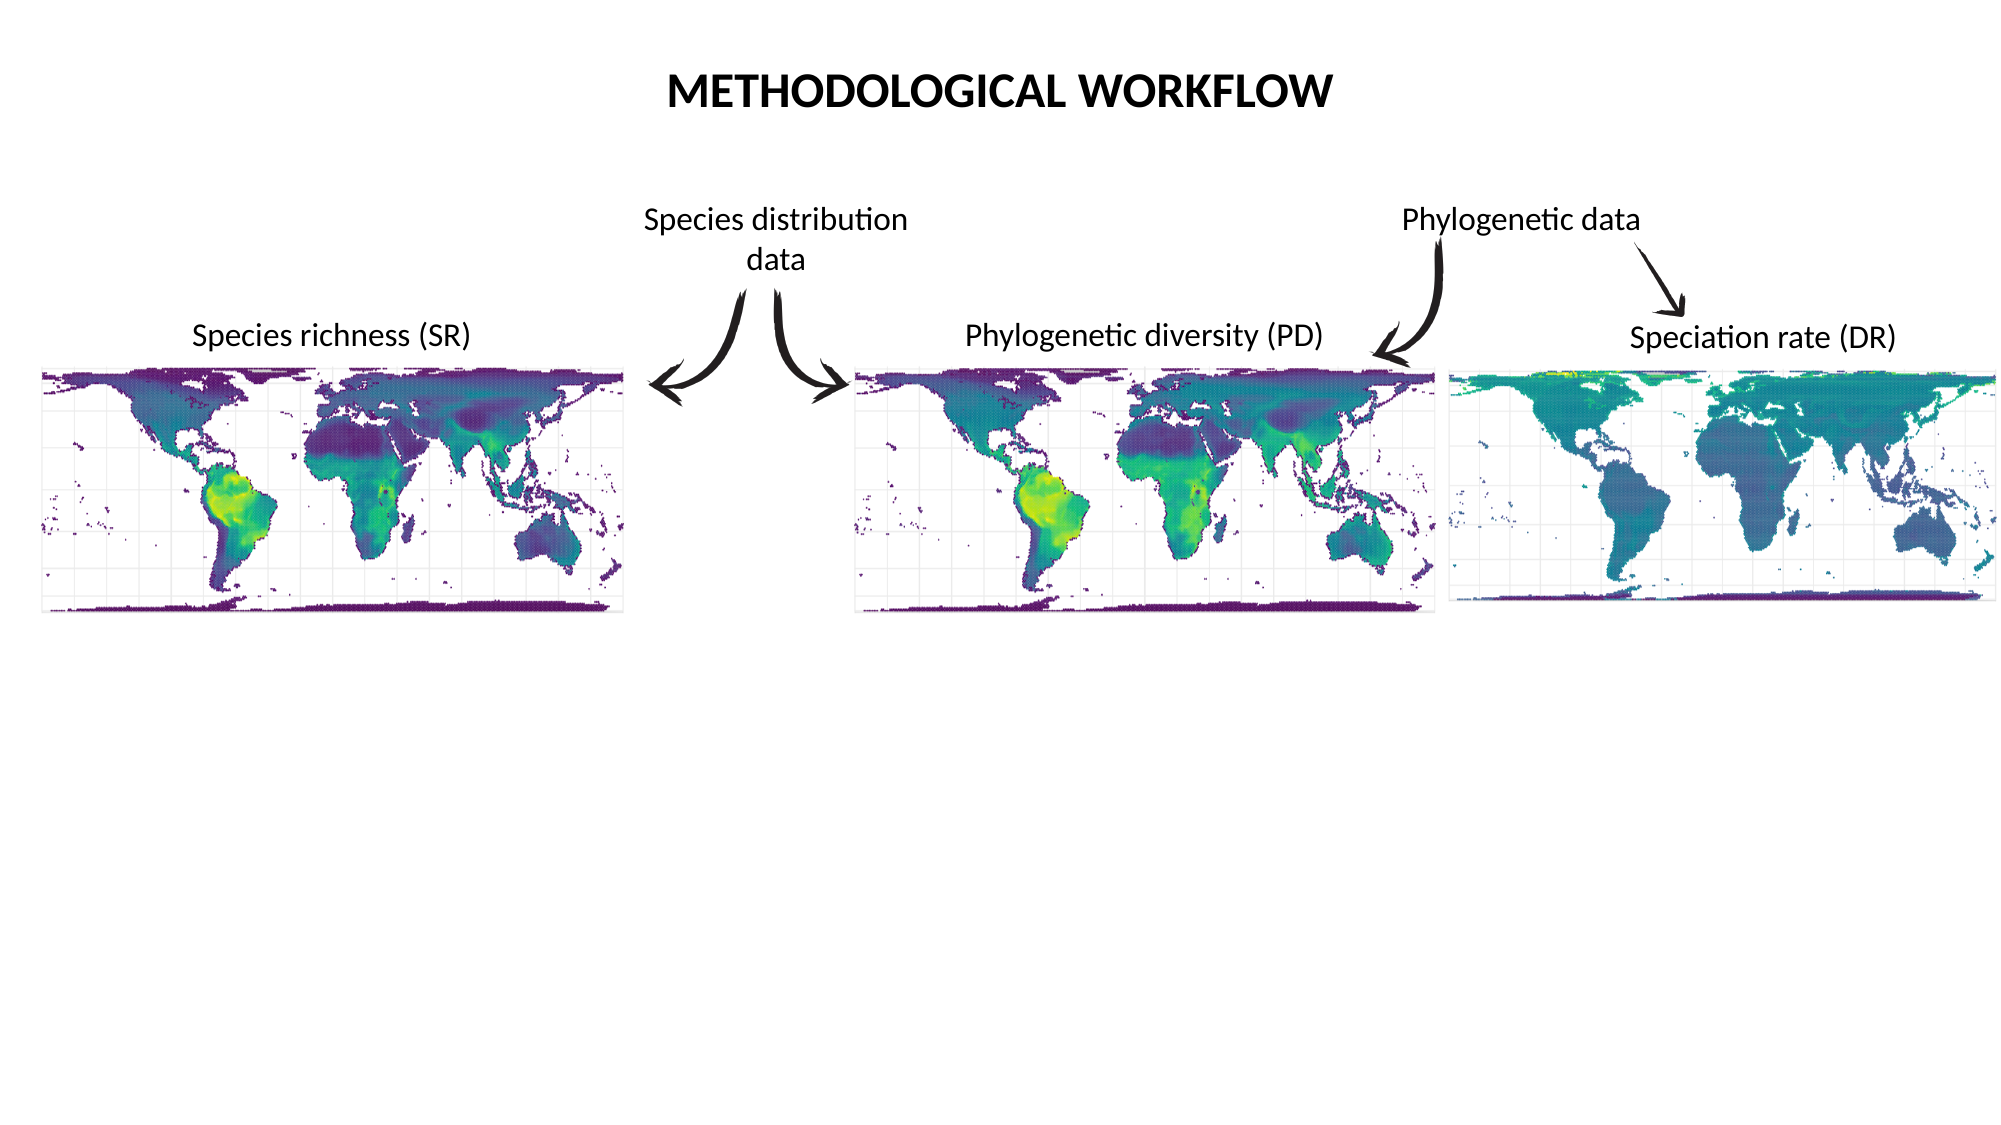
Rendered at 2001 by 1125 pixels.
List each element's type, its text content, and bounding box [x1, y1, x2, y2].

text_box Phylogenetic data [1371, 189, 1672, 245]
text_box Phylogenetic diversity (PD) [939, 306, 1351, 361]
text_box METHODOLOGICAL WORKFLOW [570, 50, 1430, 126]
picture [639, 322, 1439, 618]
text_box Species distribution data [625, 189, 927, 285]
picture [1351, 280, 1493, 330]
picture [1608, 260, 1701, 300]
text_box Speciation rate (DR) [1606, 307, 1921, 363]
text_box Species richness (SR) [159, 306, 505, 361]
picture [38, 361, 626, 618]
picture [1445, 367, 2000, 609]
